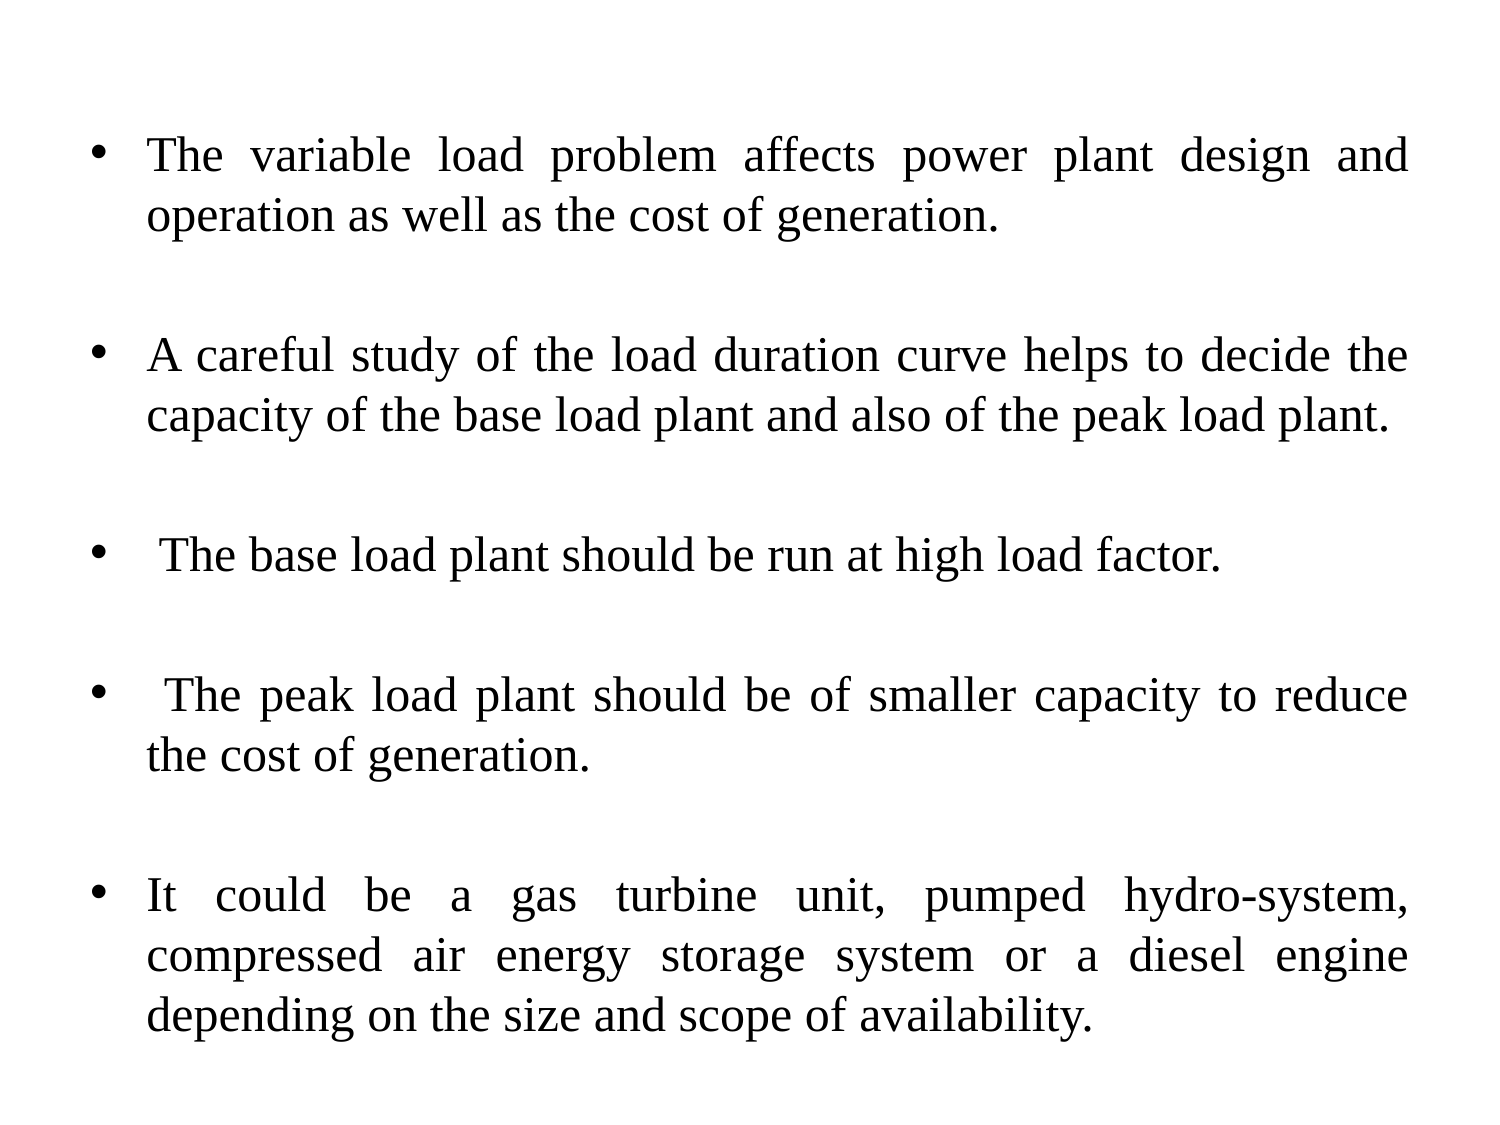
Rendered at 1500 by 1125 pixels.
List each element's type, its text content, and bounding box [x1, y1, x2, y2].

list The variable load problem affects power plant design and operation as well as the cost of generation. A careful study of the load duration curve helps to decide the capacity of the base load plant and also of the peak load plant. The base load plant should be run at high load factor. The peak load plant should be of smaller capacity to reduce the cost of generation. It could be a gas turbine unit, pumped hydro-system, compressed air energy storage system or a diesel engine depending on the size and scope of availability. [75, 113, 1425, 1035]
